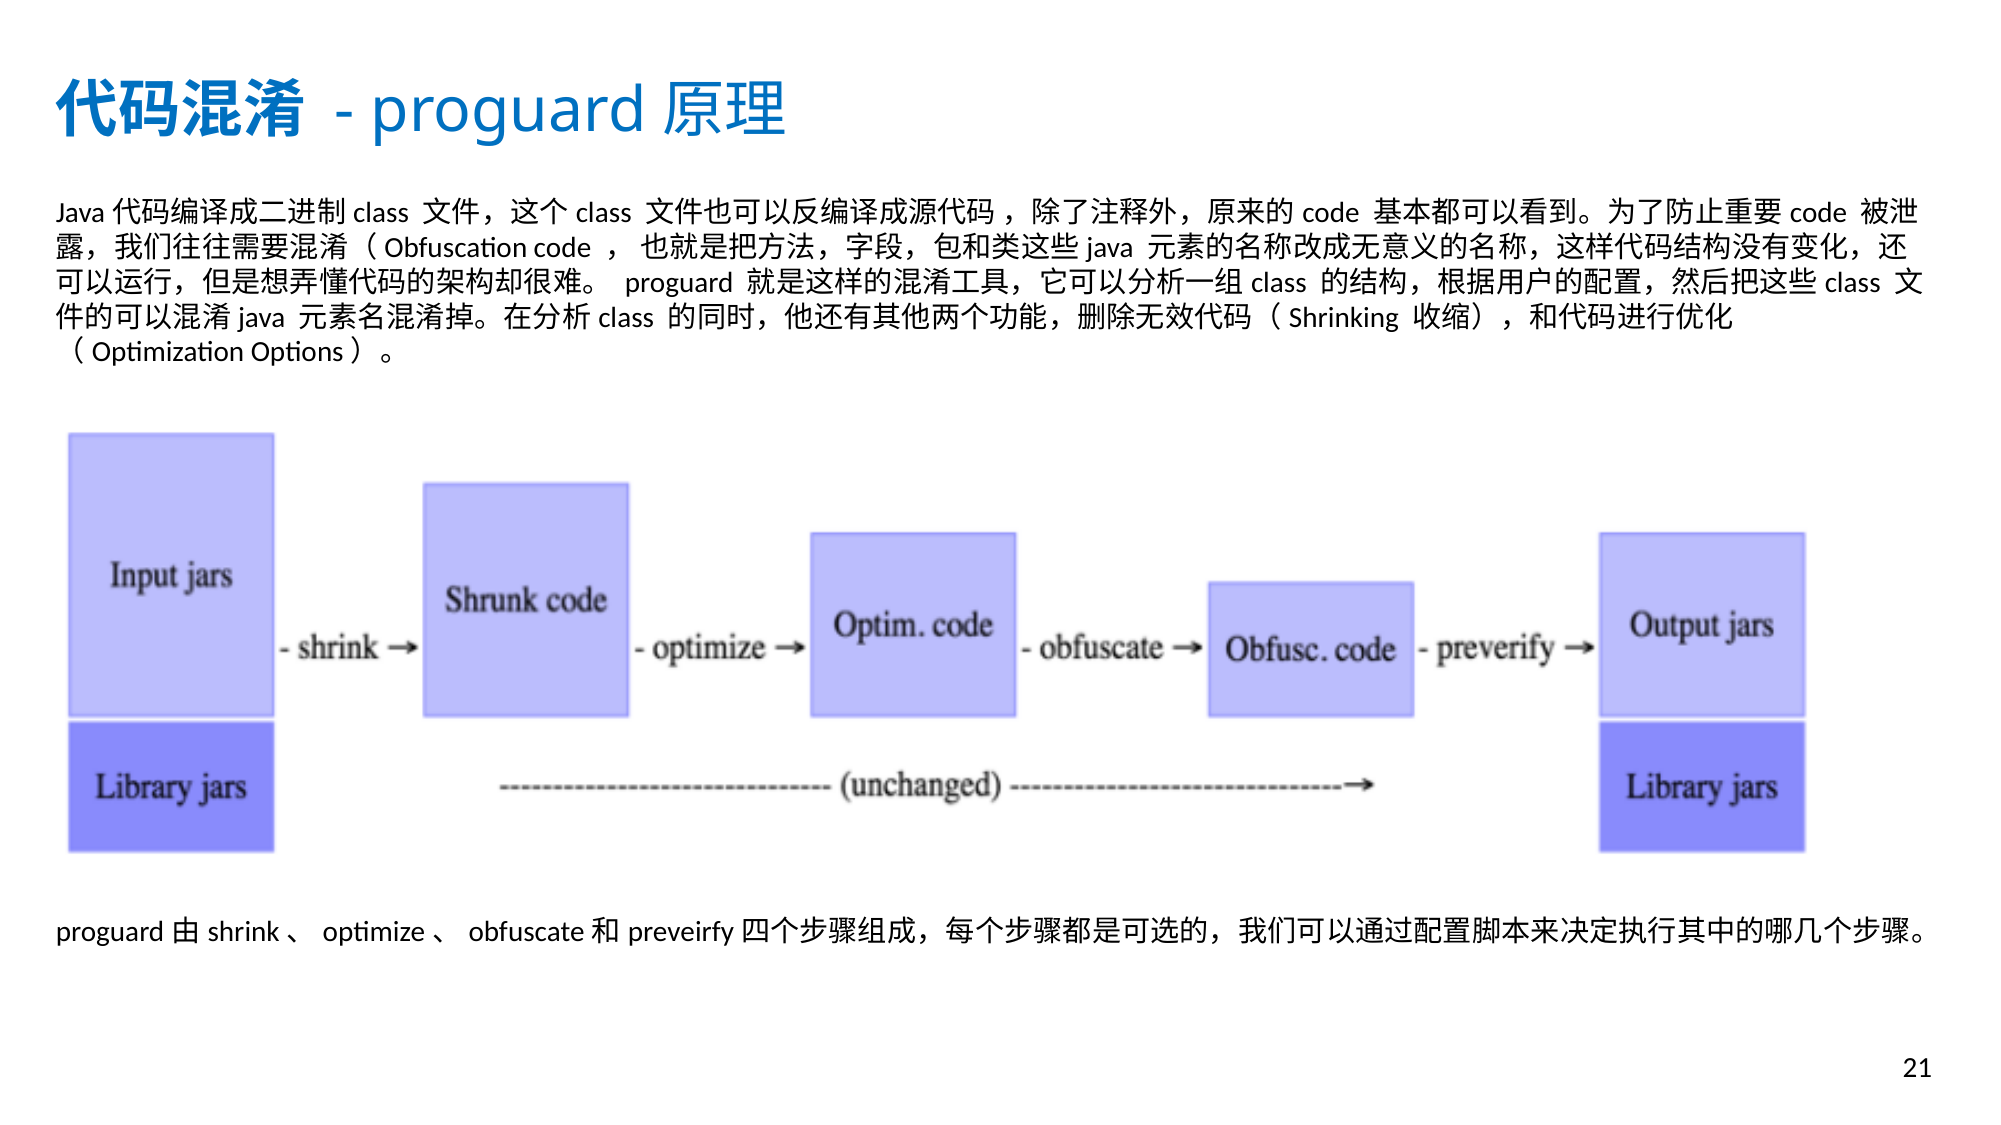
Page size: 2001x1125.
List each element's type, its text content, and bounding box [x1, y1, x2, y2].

text_box Java代码编译成二进制class 文件，这个class 文件也可以反编译成源代码 ，除了注释外，原来的code 基本都可以看到。为了防止重要code 被泄露，我们往往需要混淆（Obfuscation code ， 也就是把方法，字段，包和类这些java 元素的名称改成无意义的名称，这样代码结构没有变化，还可以运行，但是想弄懂代码的架构却很难。 proguard 就是这样的混淆工具，它可以分析一组class 的结构，根据用户的配置，然后把这些class 文件的可以混淆java 元素名混淆掉。在分析class 的同时，他还有其他两个功能，删除无效代码（Shrinking 收缩），和代码进行优化 （Optimization Options）。 [40, 185, 1944, 376]
slide_number 21 [1829, 1042, 1944, 1103]
picture [0, 410, 2000, 906]
text_box proguard由shrink、optimize、obfuscate和preveirfy四个步骤组成，每个步骤都是可选的，我们可以通过配置脚本来决定执行其中的哪几个步骤。 [40, 916, 1944, 955]
text_box 代码混淆 - proguard原理 [40, 61, 1670, 151]
